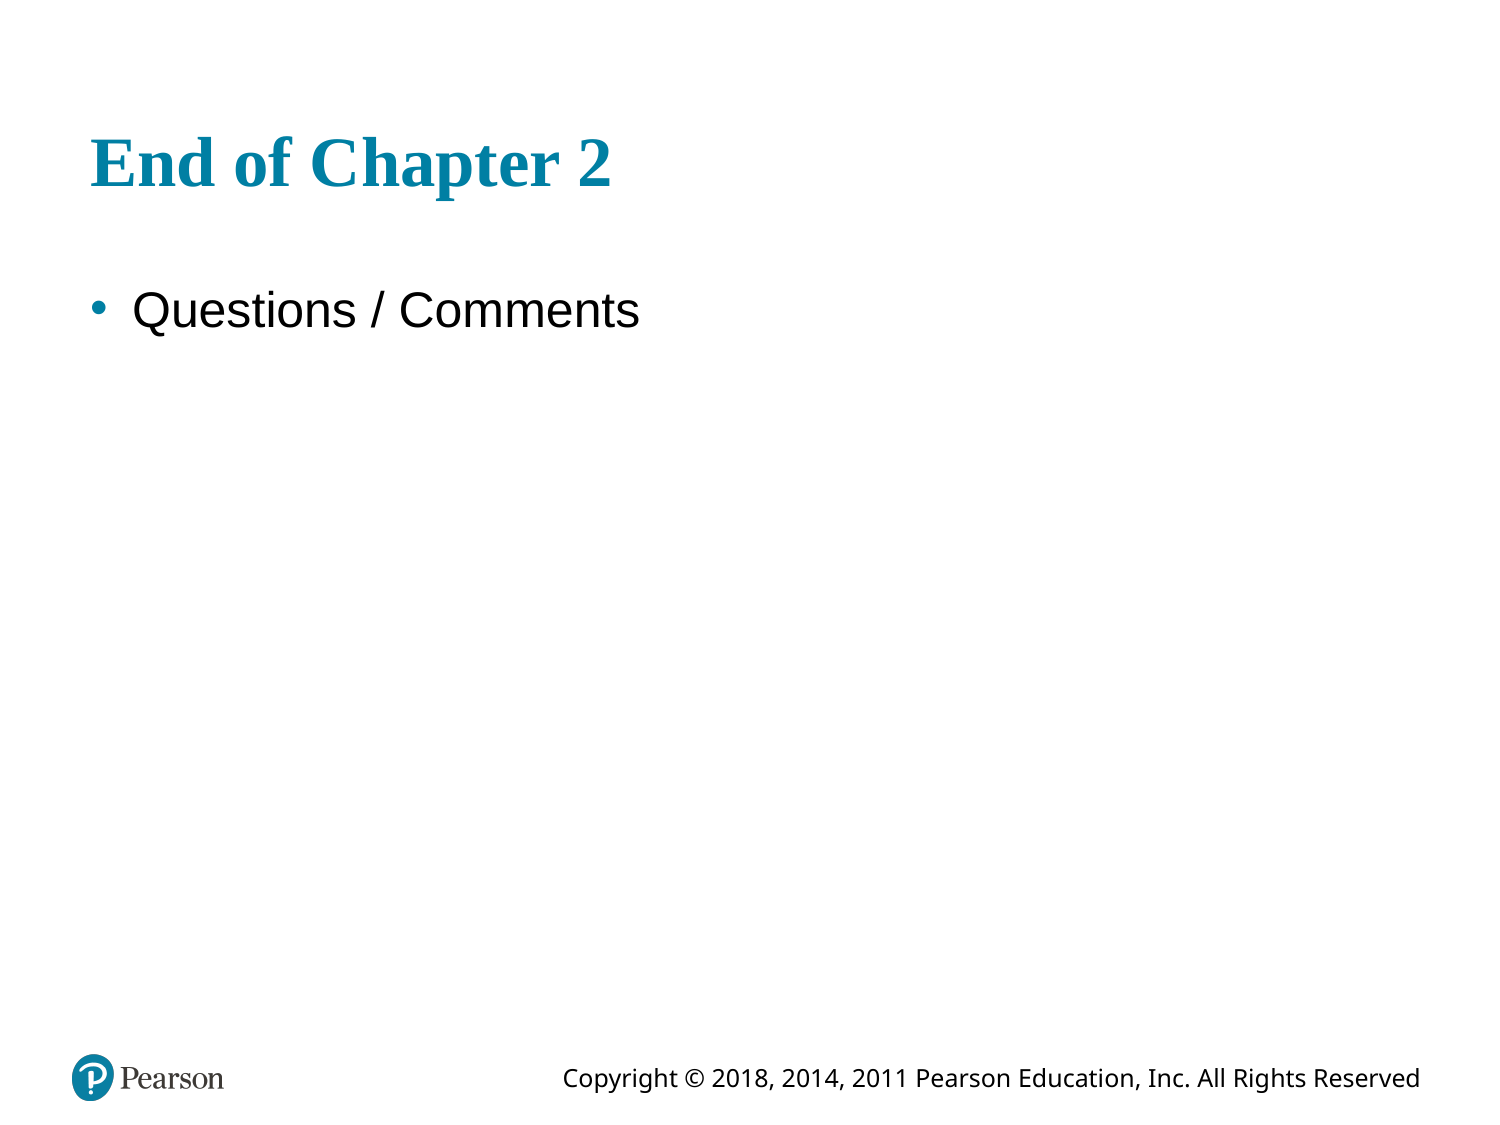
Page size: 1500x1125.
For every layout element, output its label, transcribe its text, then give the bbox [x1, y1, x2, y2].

title End of Chapter 2 [75, 35, 1425, 216]
picture [72, 1054, 88, 1070]
list Questions / Comments [75, 262, 1425, 910]
picture [98, 1054, 224, 1101]
picture [72, 1087, 83, 1101]
picture [80, 1063, 106, 1088]
